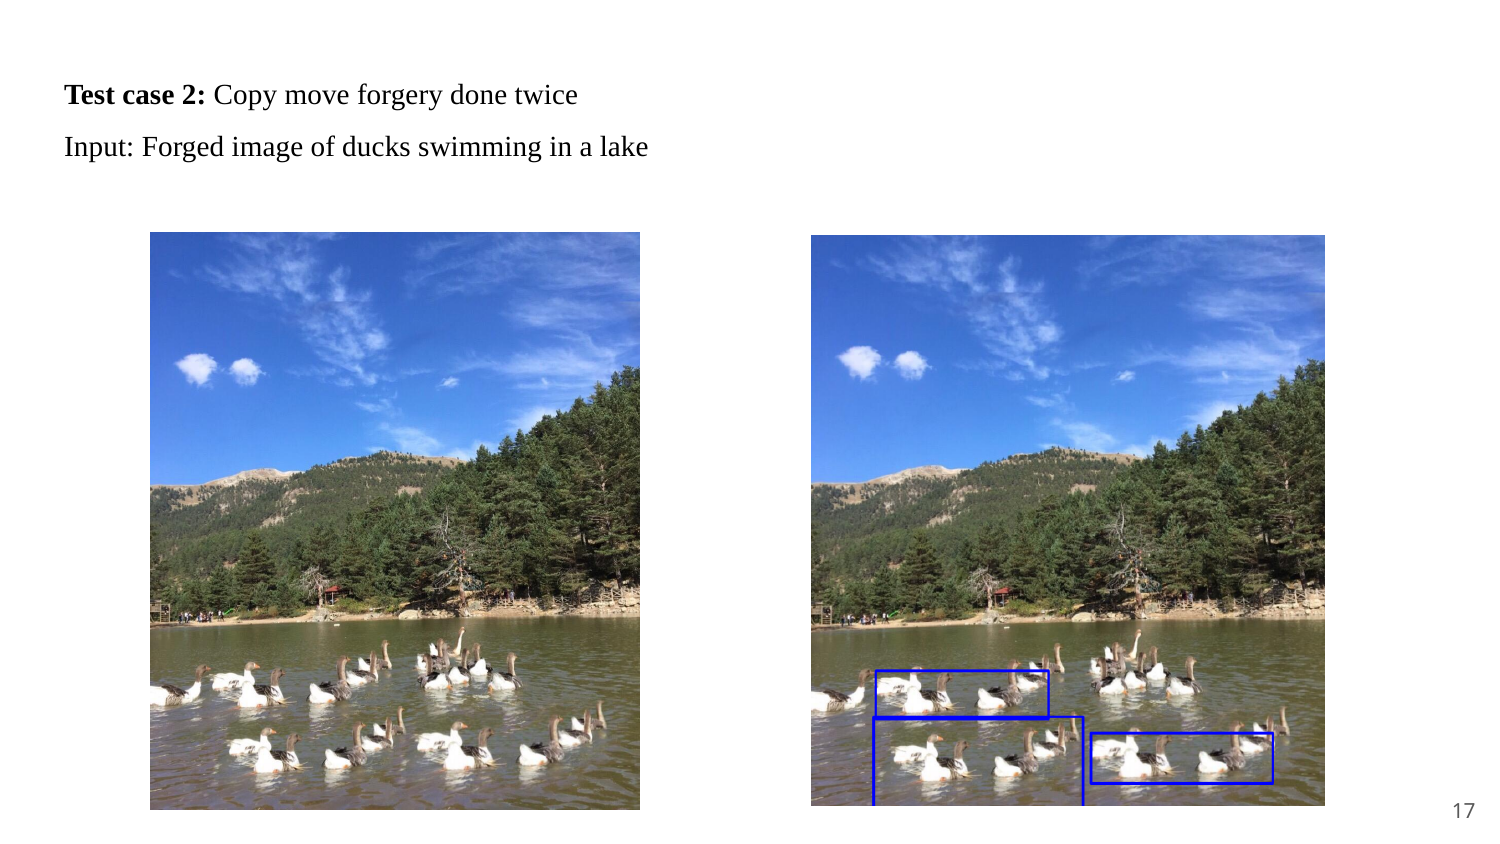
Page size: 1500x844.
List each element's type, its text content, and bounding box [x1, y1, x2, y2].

text_box Test case 2: Copy move forgery done twice Input: Forged image of ducks swimming in a lake [49, 100, 1060, 233]
picture [809, 232, 1326, 811]
picture [150, 232, 641, 811]
slide_number ‹#› [1400, 779, 1491, 844]
